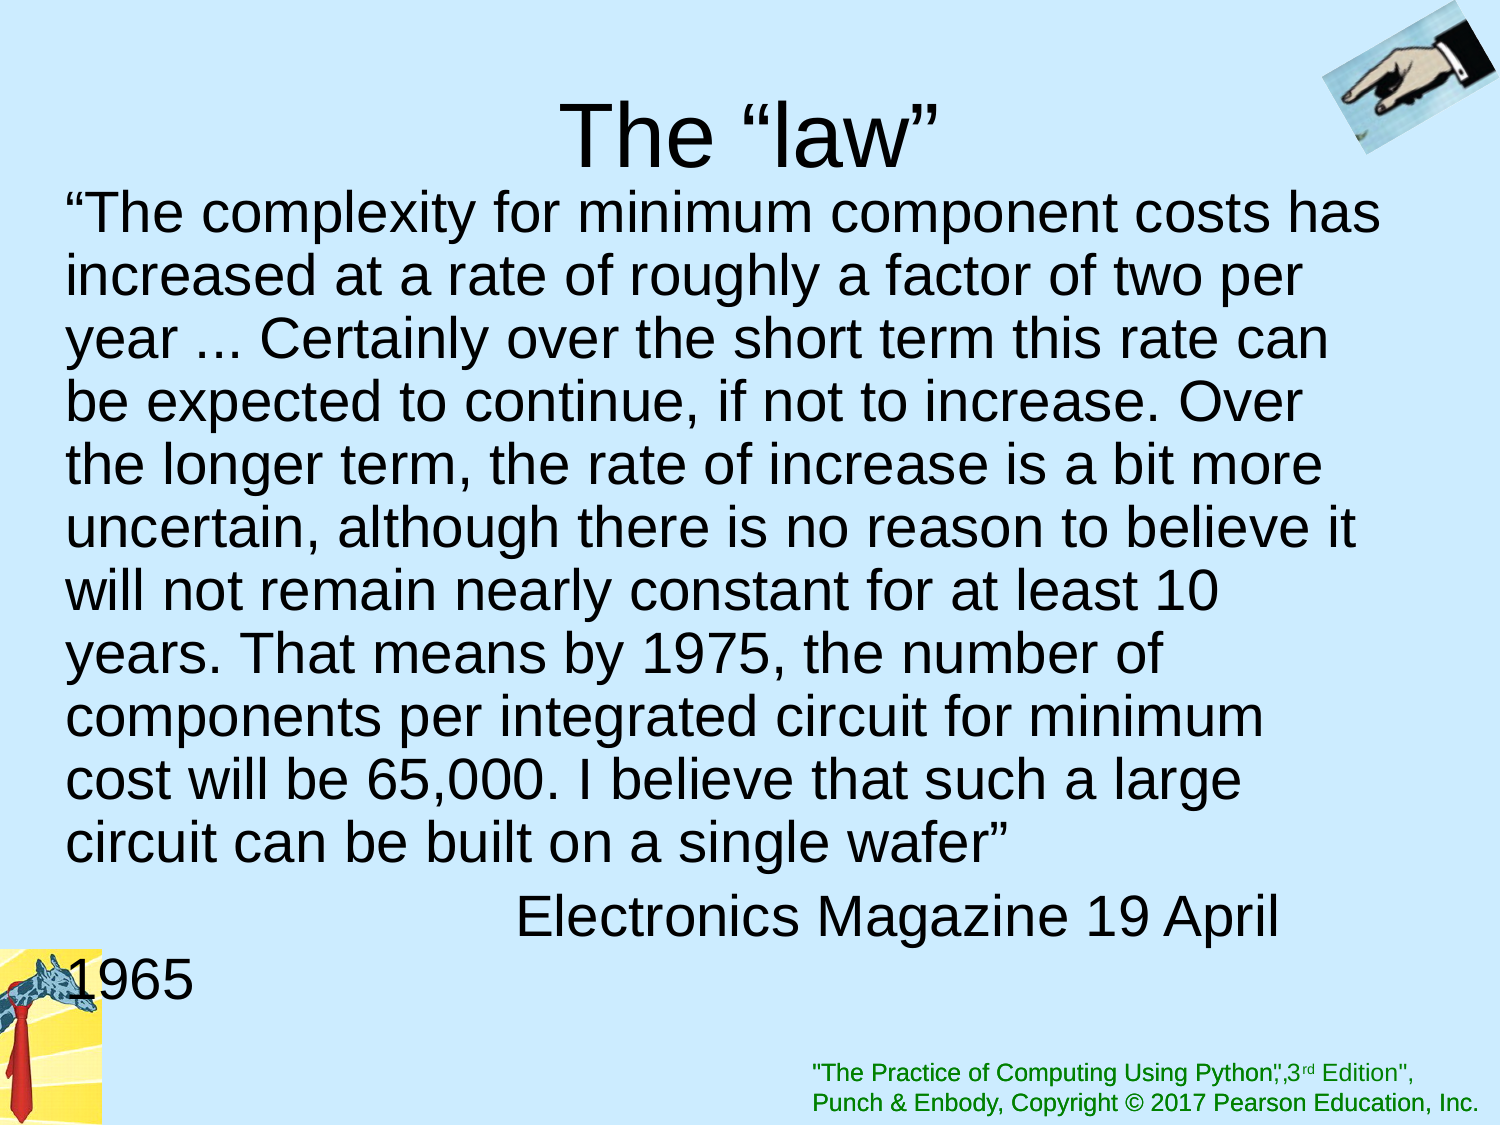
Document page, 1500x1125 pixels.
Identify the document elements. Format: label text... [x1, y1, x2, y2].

list “The complexity for minimum component costs has increased at a rate of roughly a factor of two per year ... Certainly over the short term this rate can be expected to continue, if not to increase. Over the longer term, the rate of increase is a bit more uncertain, although there is no reason to believe it will not remain nearly constant for at least 10 years. That means by 1975, the number of components per integrated circuit for minimum cost will be 65,000. I believe that such a large circuit can be built on a single wafer” Electronics Magazine 19 April 1965 [50, 174, 1400, 988]
picture [1326, 0, 1499, 120]
picture [0, 949, 102, 1125]
title The “law” [75, 75, 1425, 188]
